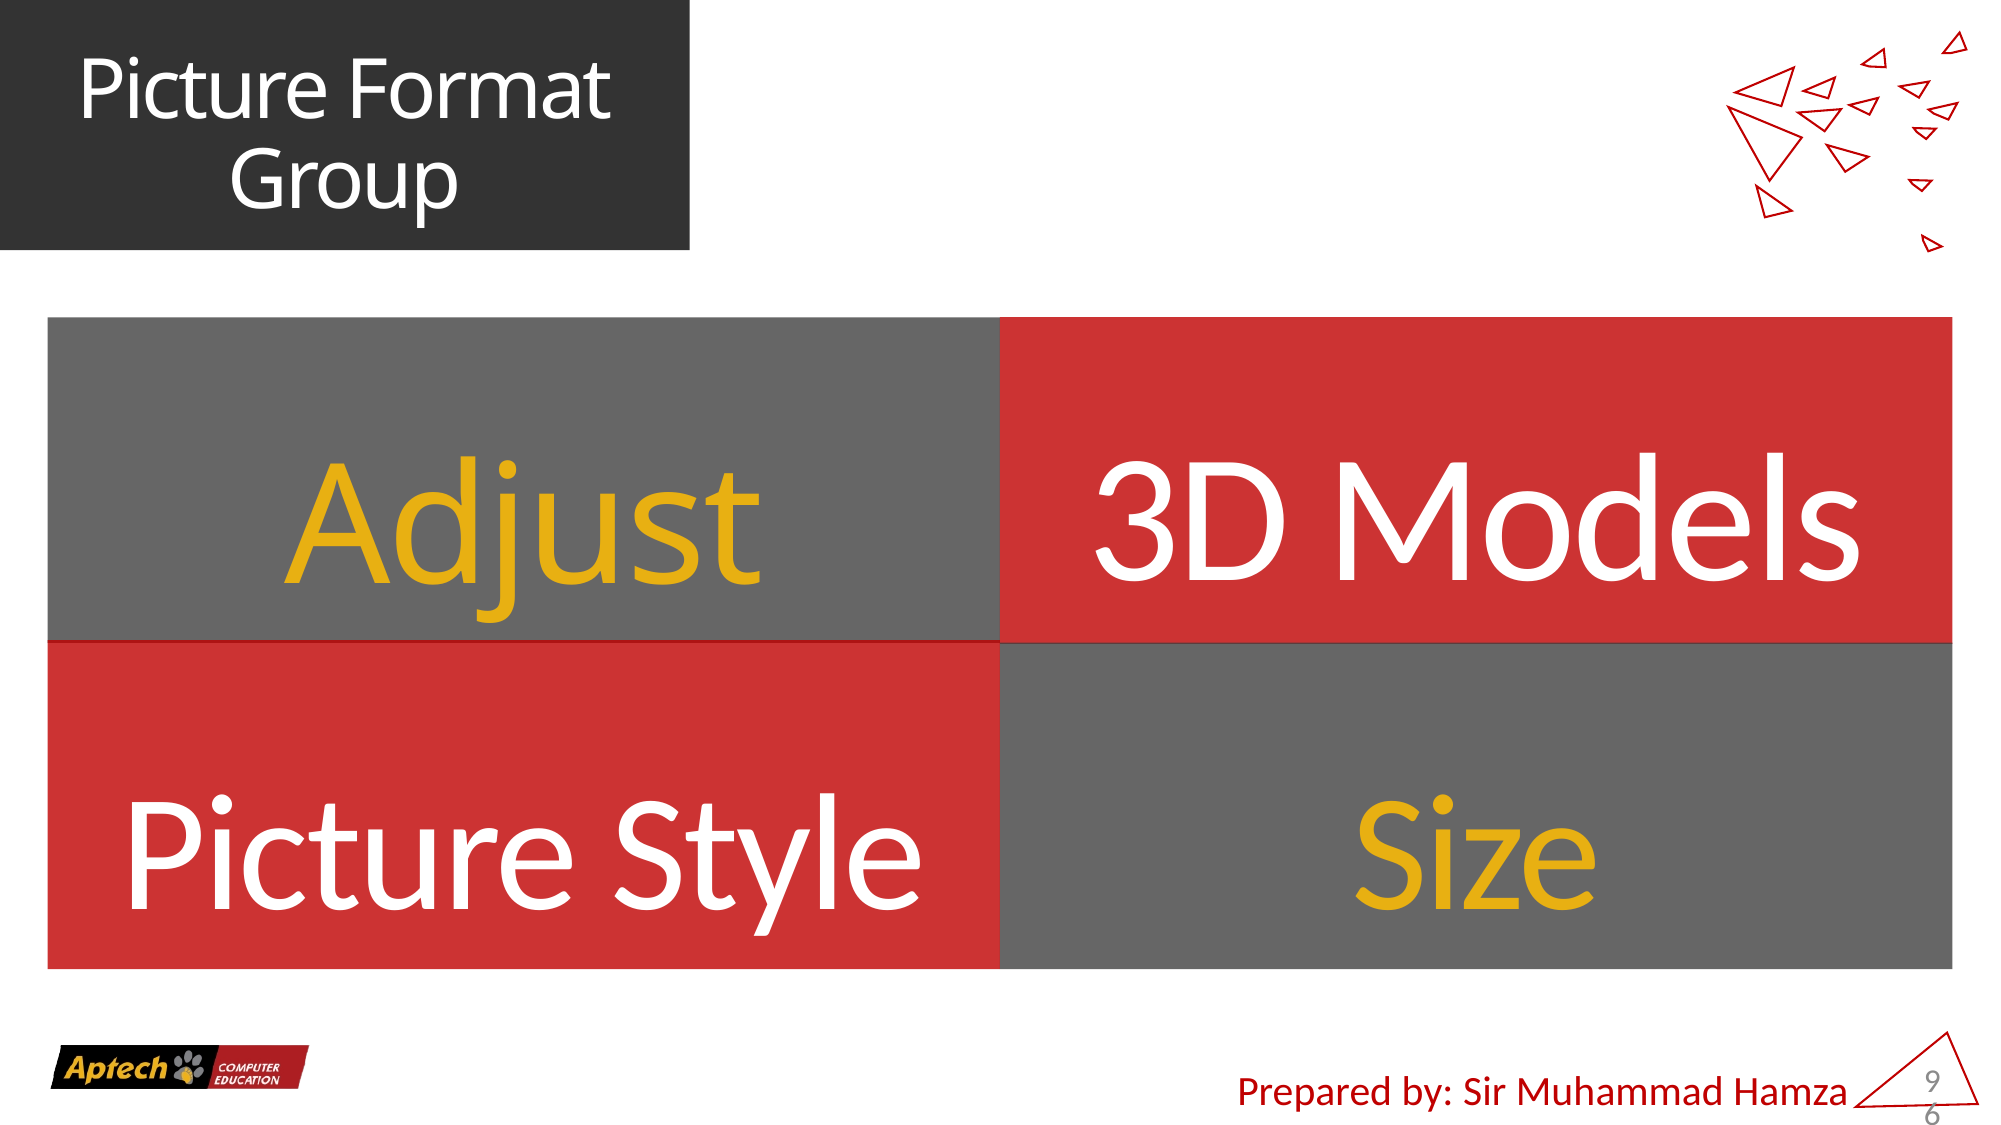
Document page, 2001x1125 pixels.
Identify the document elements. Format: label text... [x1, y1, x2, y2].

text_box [999, 317, 1953, 970]
text_box [1881, 1063, 1908, 1108]
footer Prepared by: Sir Muhammad Hamza [1205, 1059, 1881, 1120]
picture [47, 970, 325, 1089]
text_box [1724, 32, 1968, 252]
text_box [1957, 1053, 1980, 1106]
text_box [1940, 1030, 1951, 1037]
slide_number 96 [1908, 1037, 1957, 1120]
text_box Picture Format Group [0, 0, 690, 251]
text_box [47, 317, 999, 970]
